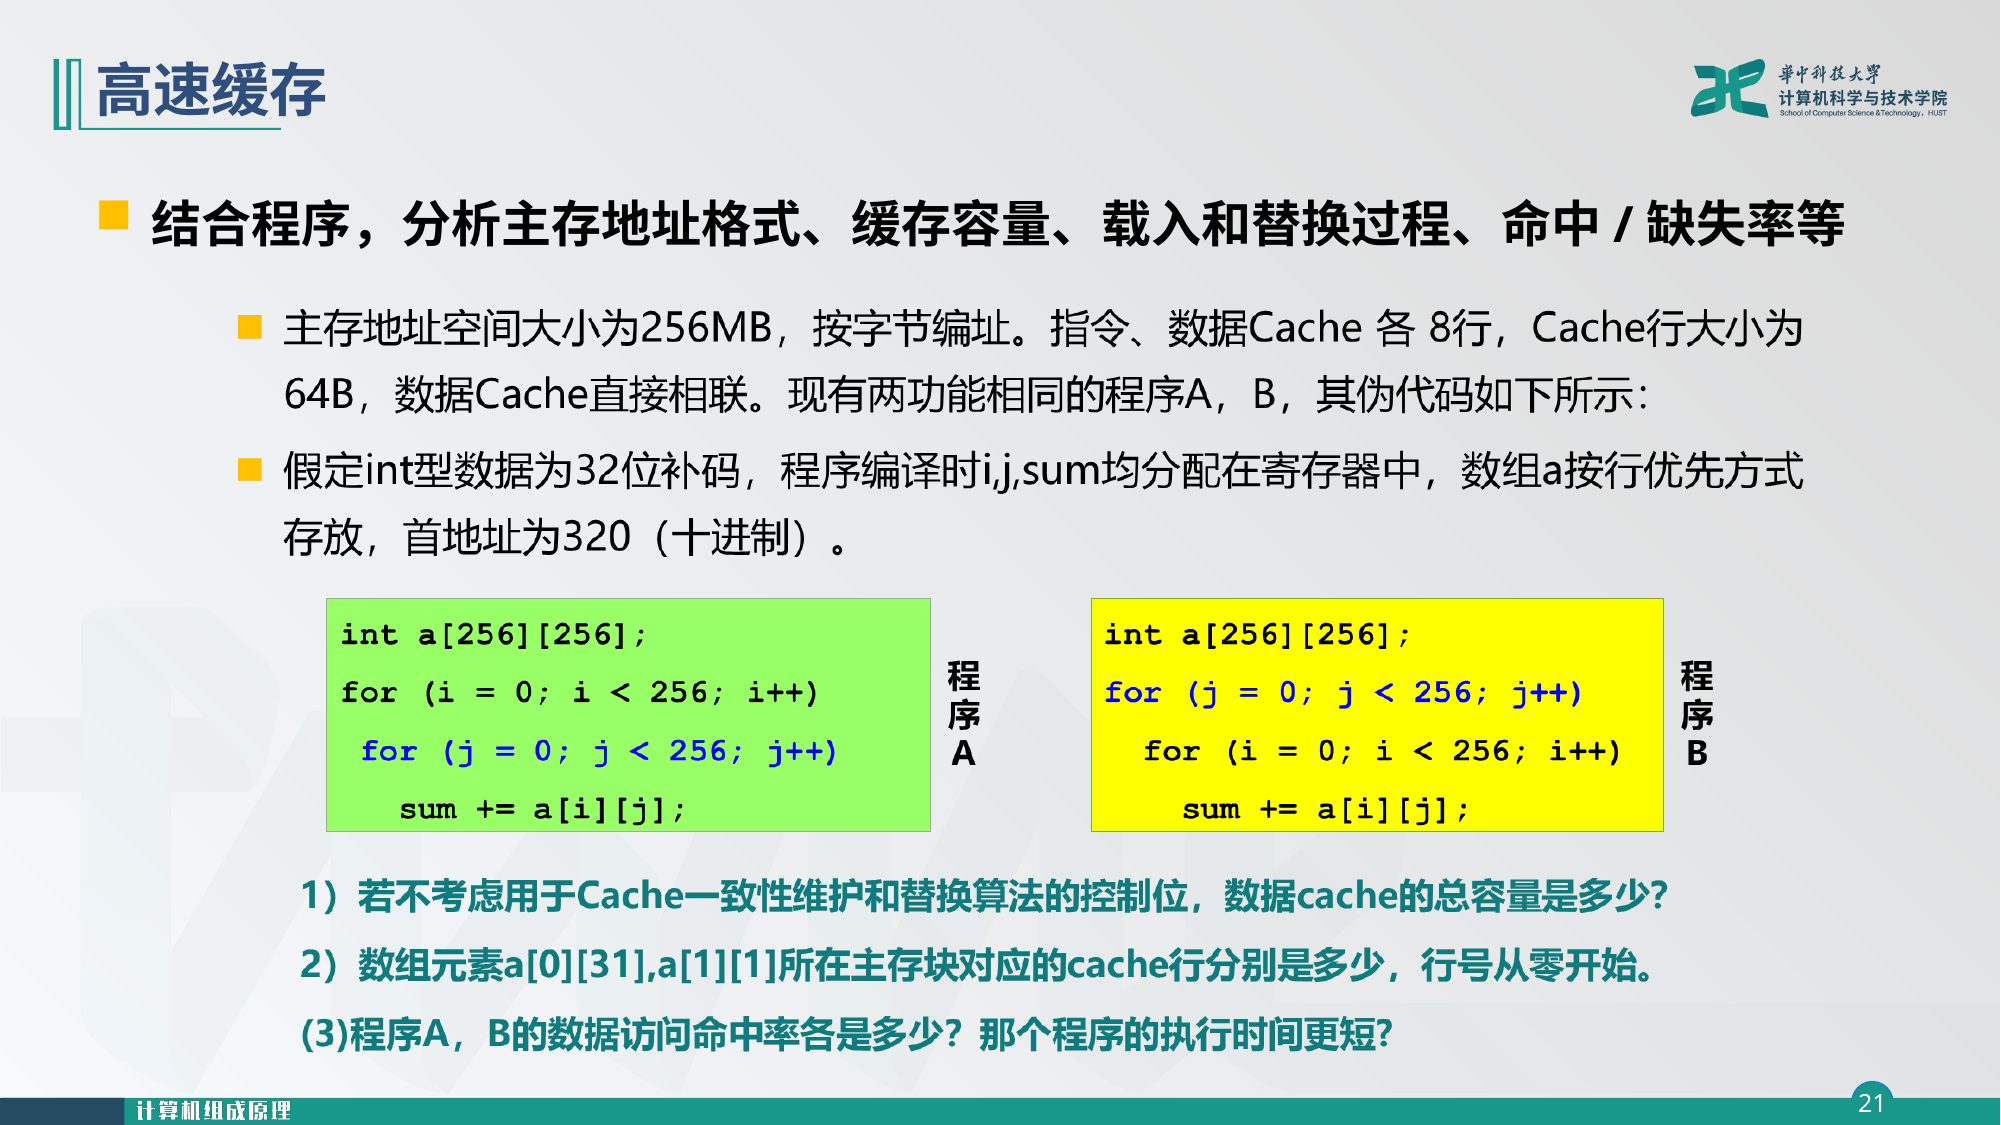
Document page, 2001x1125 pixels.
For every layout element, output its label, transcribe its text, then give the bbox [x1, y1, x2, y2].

picture [1691, 59, 1947, 118]
list 结合程序，分析主存地址格式、缓存容量、载入和替换过程、命中/缺失率等 [80, 154, 1959, 281]
title 高速缓存 [80, 42, 1147, 144]
picture [212, 284, 1827, 1083]
